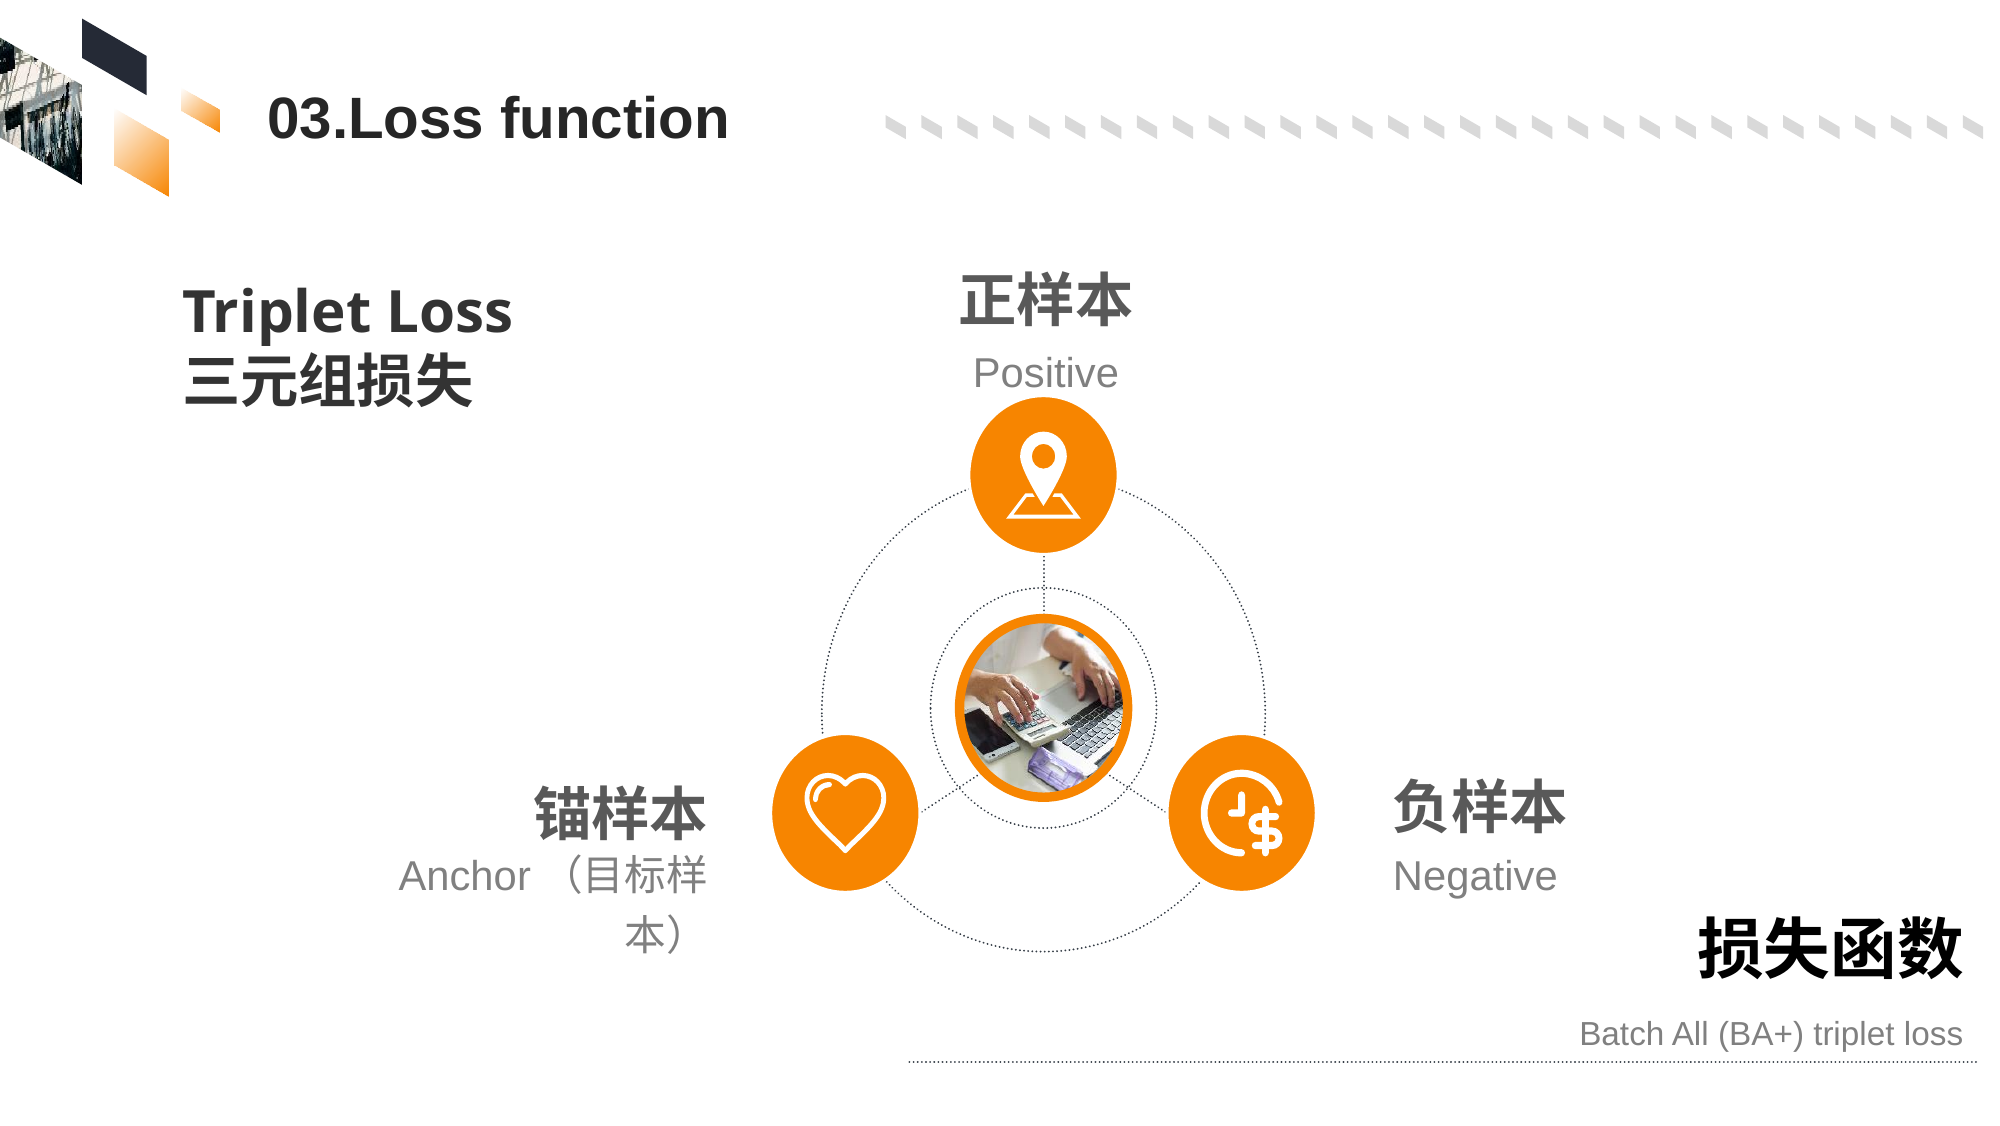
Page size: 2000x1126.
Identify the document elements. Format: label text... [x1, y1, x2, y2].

text_box Triplet Loss 三元组损失 [167, 267, 547, 422]
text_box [885, 115, 1984, 140]
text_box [1085, 900, 1979, 1057]
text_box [343, 769, 723, 902]
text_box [770, 395, 1317, 952]
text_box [1378, 762, 1758, 902]
text_box [80, 16, 148, 97]
text_box [0, 36, 83, 187]
text_box 03.Loss function [252, 72, 800, 158]
text_box [180, 85, 221, 135]
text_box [893, 255, 1199, 399]
text_box [113, 106, 170, 199]
